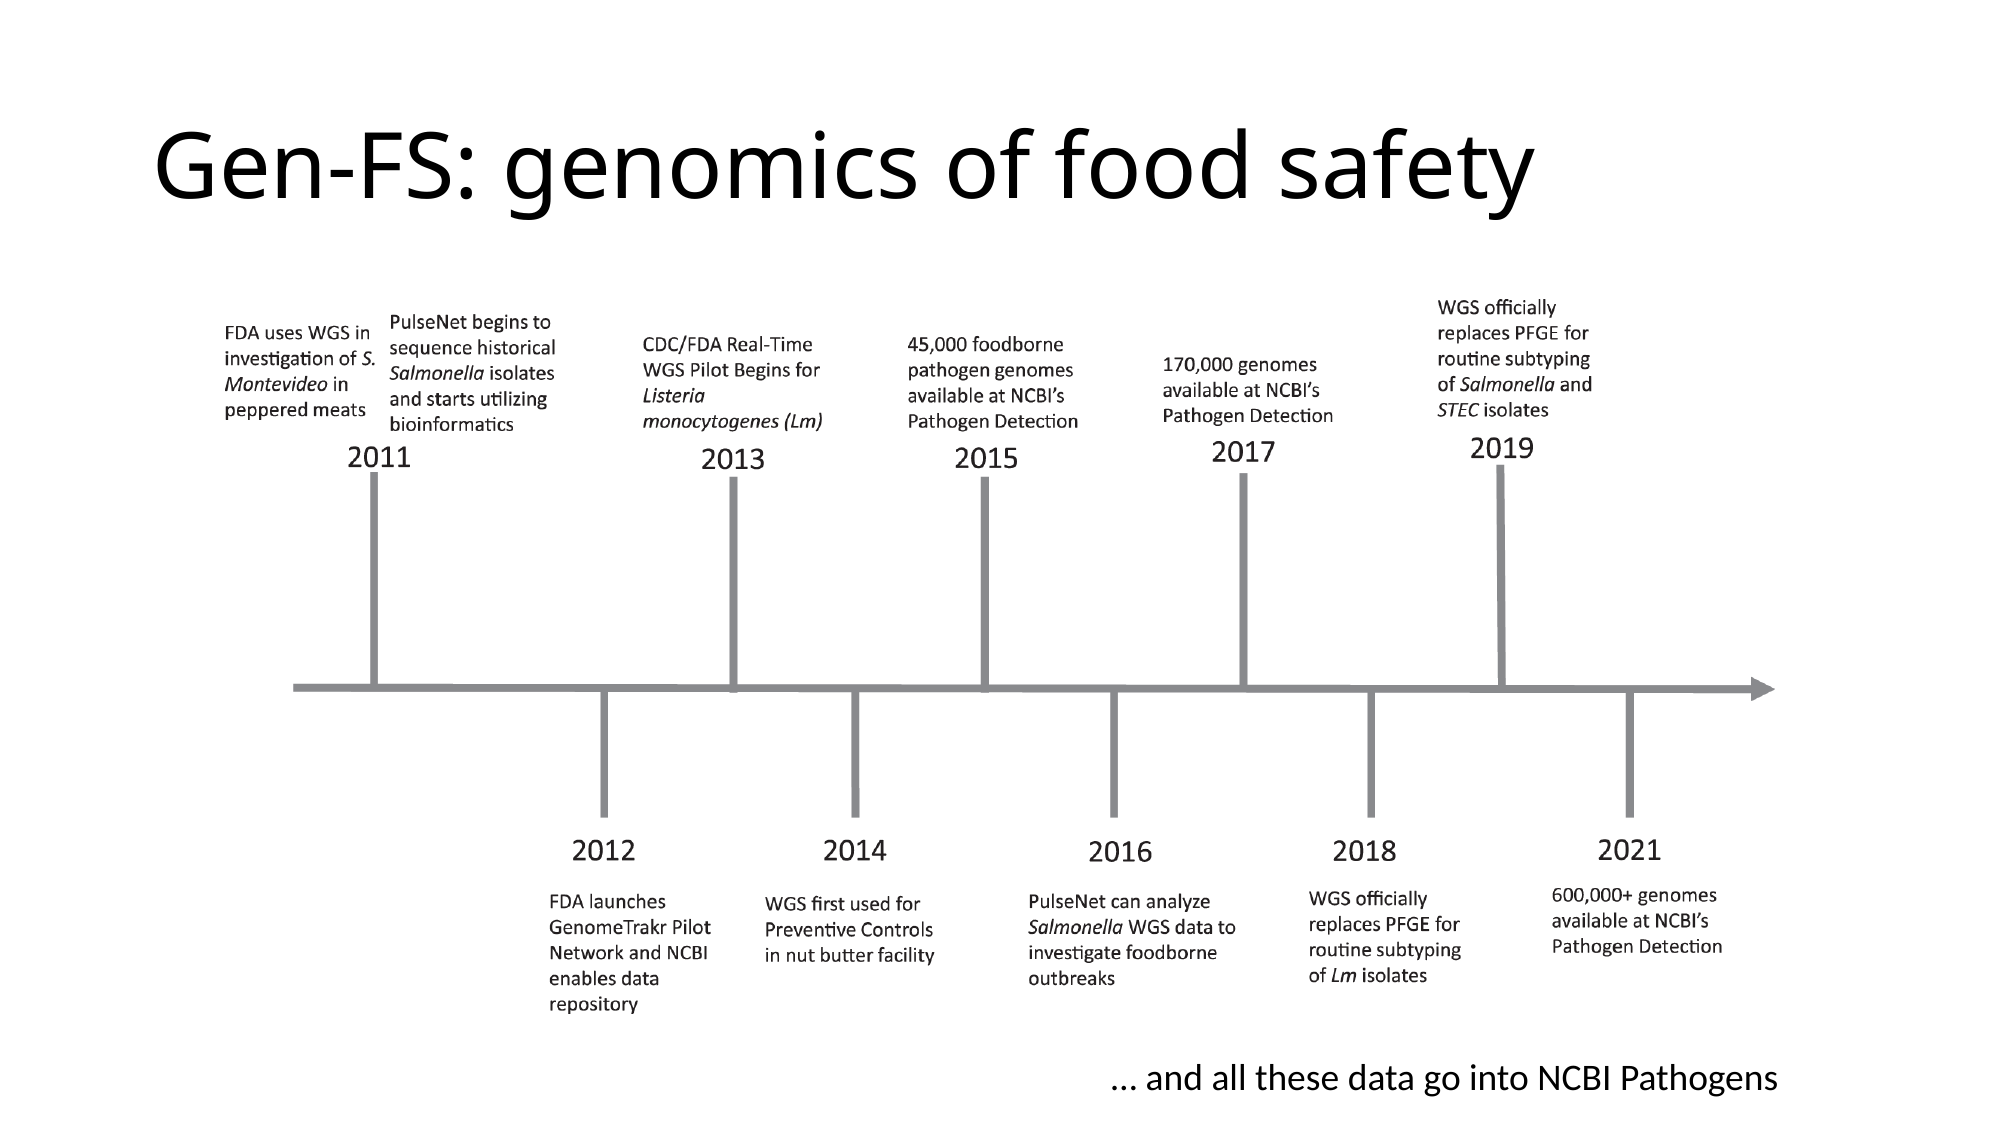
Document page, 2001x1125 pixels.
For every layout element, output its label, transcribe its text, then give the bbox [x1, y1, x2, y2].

title Gen-FS: genomics of food safety [137, 59, 1863, 278]
text_box … and all these data go into NCBI Pathogens [1096, 1045, 1945, 1106]
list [225, 299, 1775, 1014]
